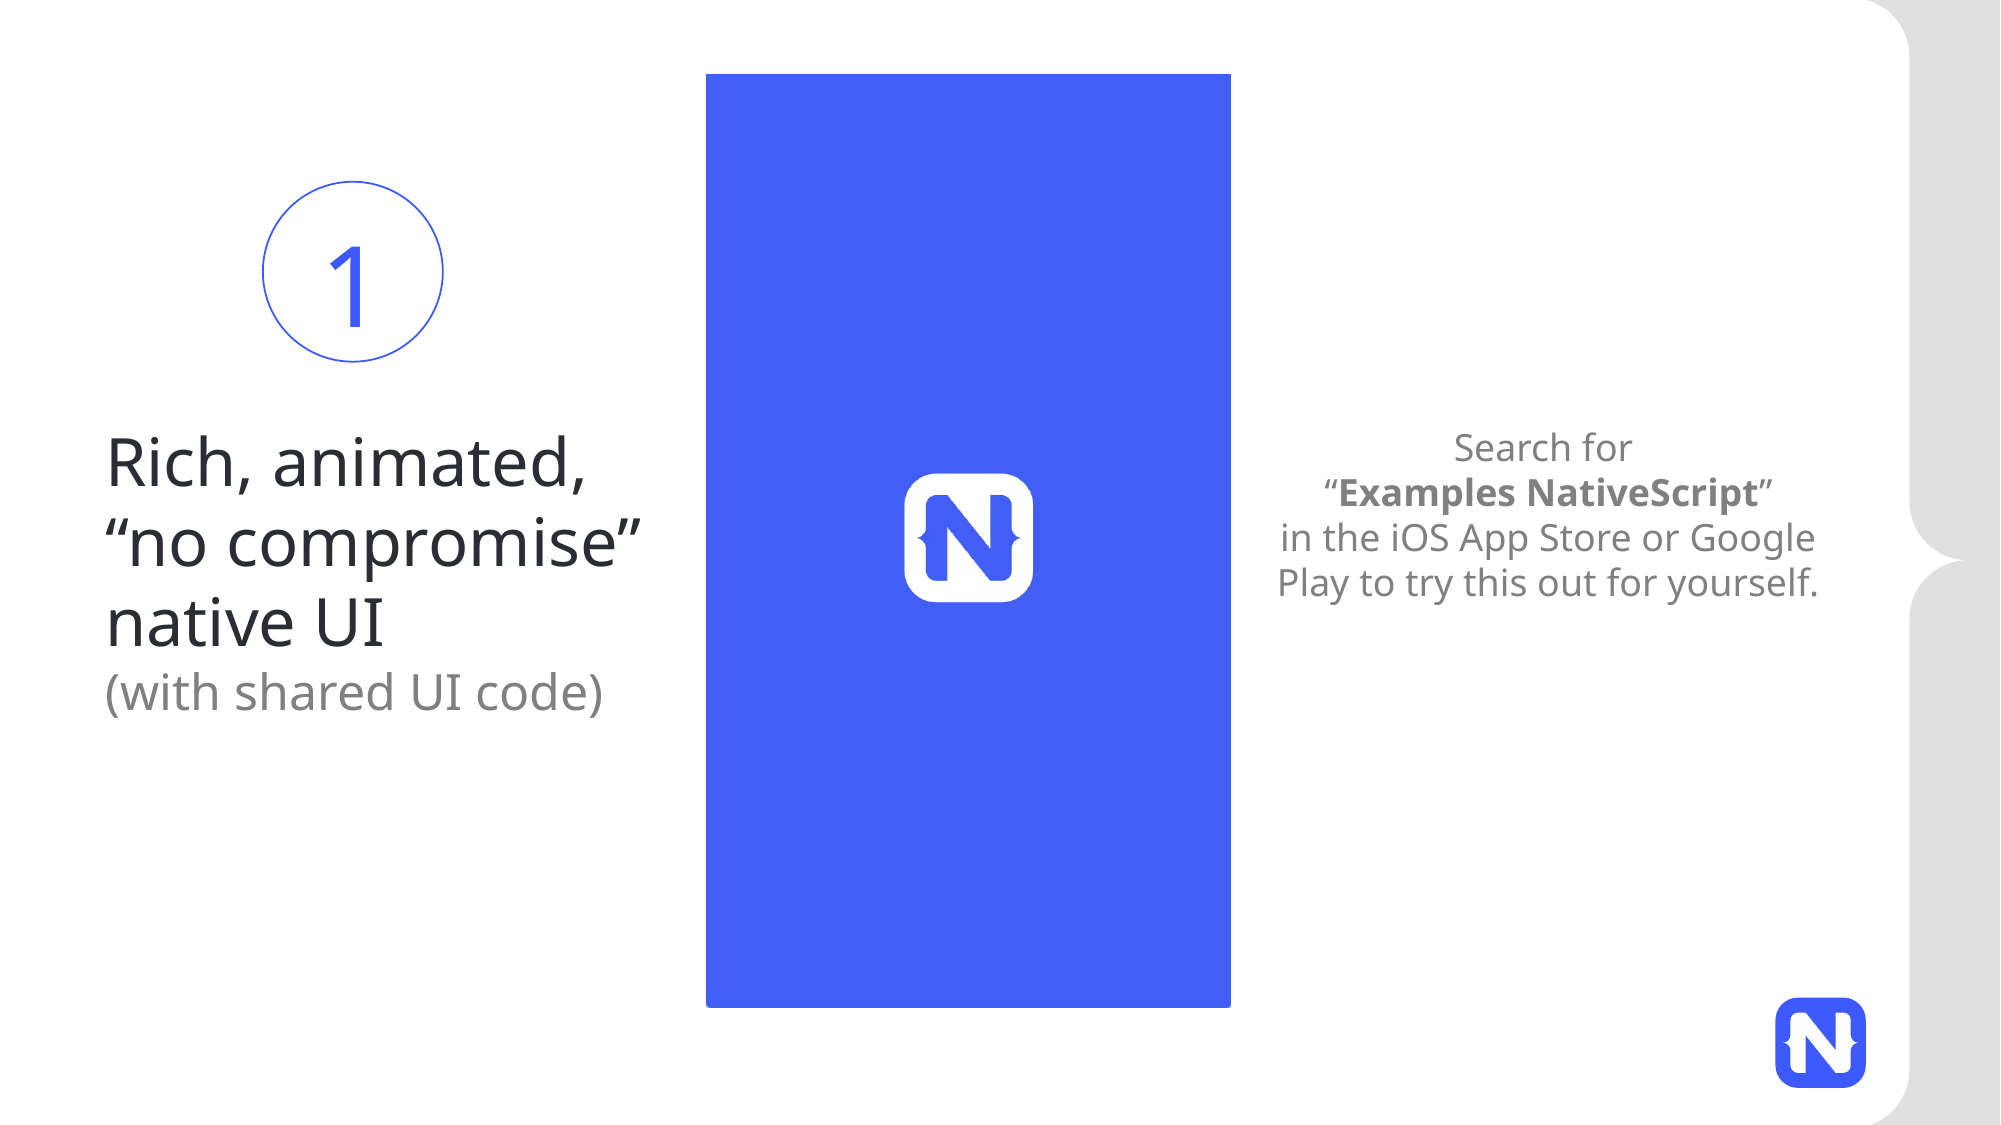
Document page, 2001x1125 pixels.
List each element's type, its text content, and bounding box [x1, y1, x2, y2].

text_box Search for “Examples NativeScript” in the iOS App Store or Google Play to try this out for yourself. [1254, 416, 1842, 611]
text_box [705, 73, 1232, 1009]
text_box 1 [261, 180, 444, 363]
text_box Rich, animated, “no compromise” native UI (with shared UI code) [90, 412, 659, 728]
